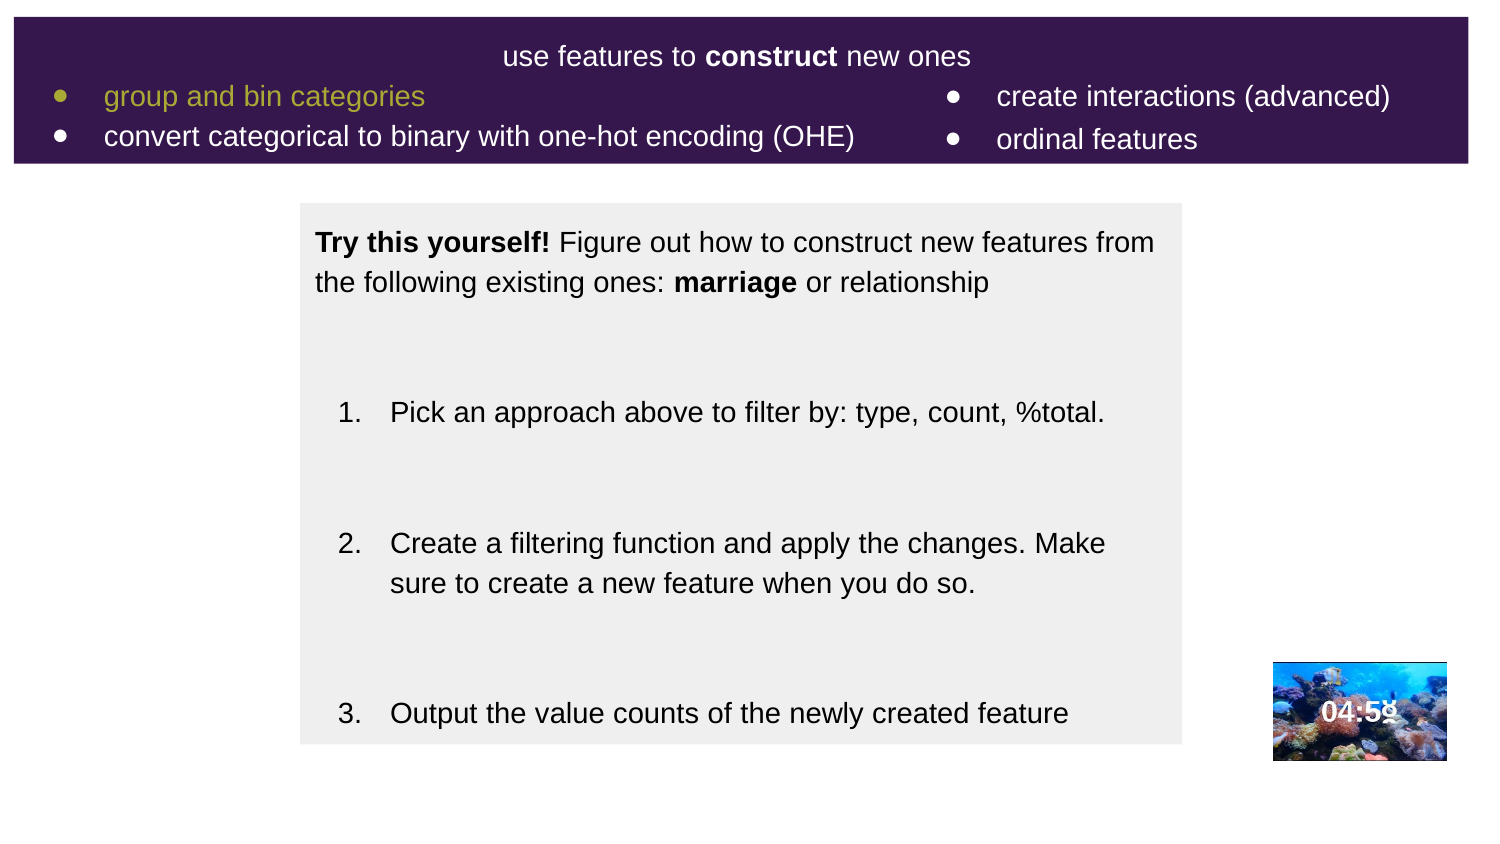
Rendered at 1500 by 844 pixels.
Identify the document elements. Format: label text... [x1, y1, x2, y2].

text_box create interactions (advanced) [906, 57, 1436, 128]
picture [1273, 662, 1447, 761]
text_box ordinal features [906, 128, 1271, 171]
text_box Try this yourself! Figure out how to construct new features from the following existing ones: marriage or relationship Pick an approach above to filter by: type, count, %total. Create a filtering function and apply the changes. Make sure to create a new feature when you do so. Output the value counts of the newly created feature [300, 203, 1183, 745]
text_box use features to construct new ones group and bin categories convert categorical to binary with one-hot encoding (OHE) [13, 16, 1469, 164]
